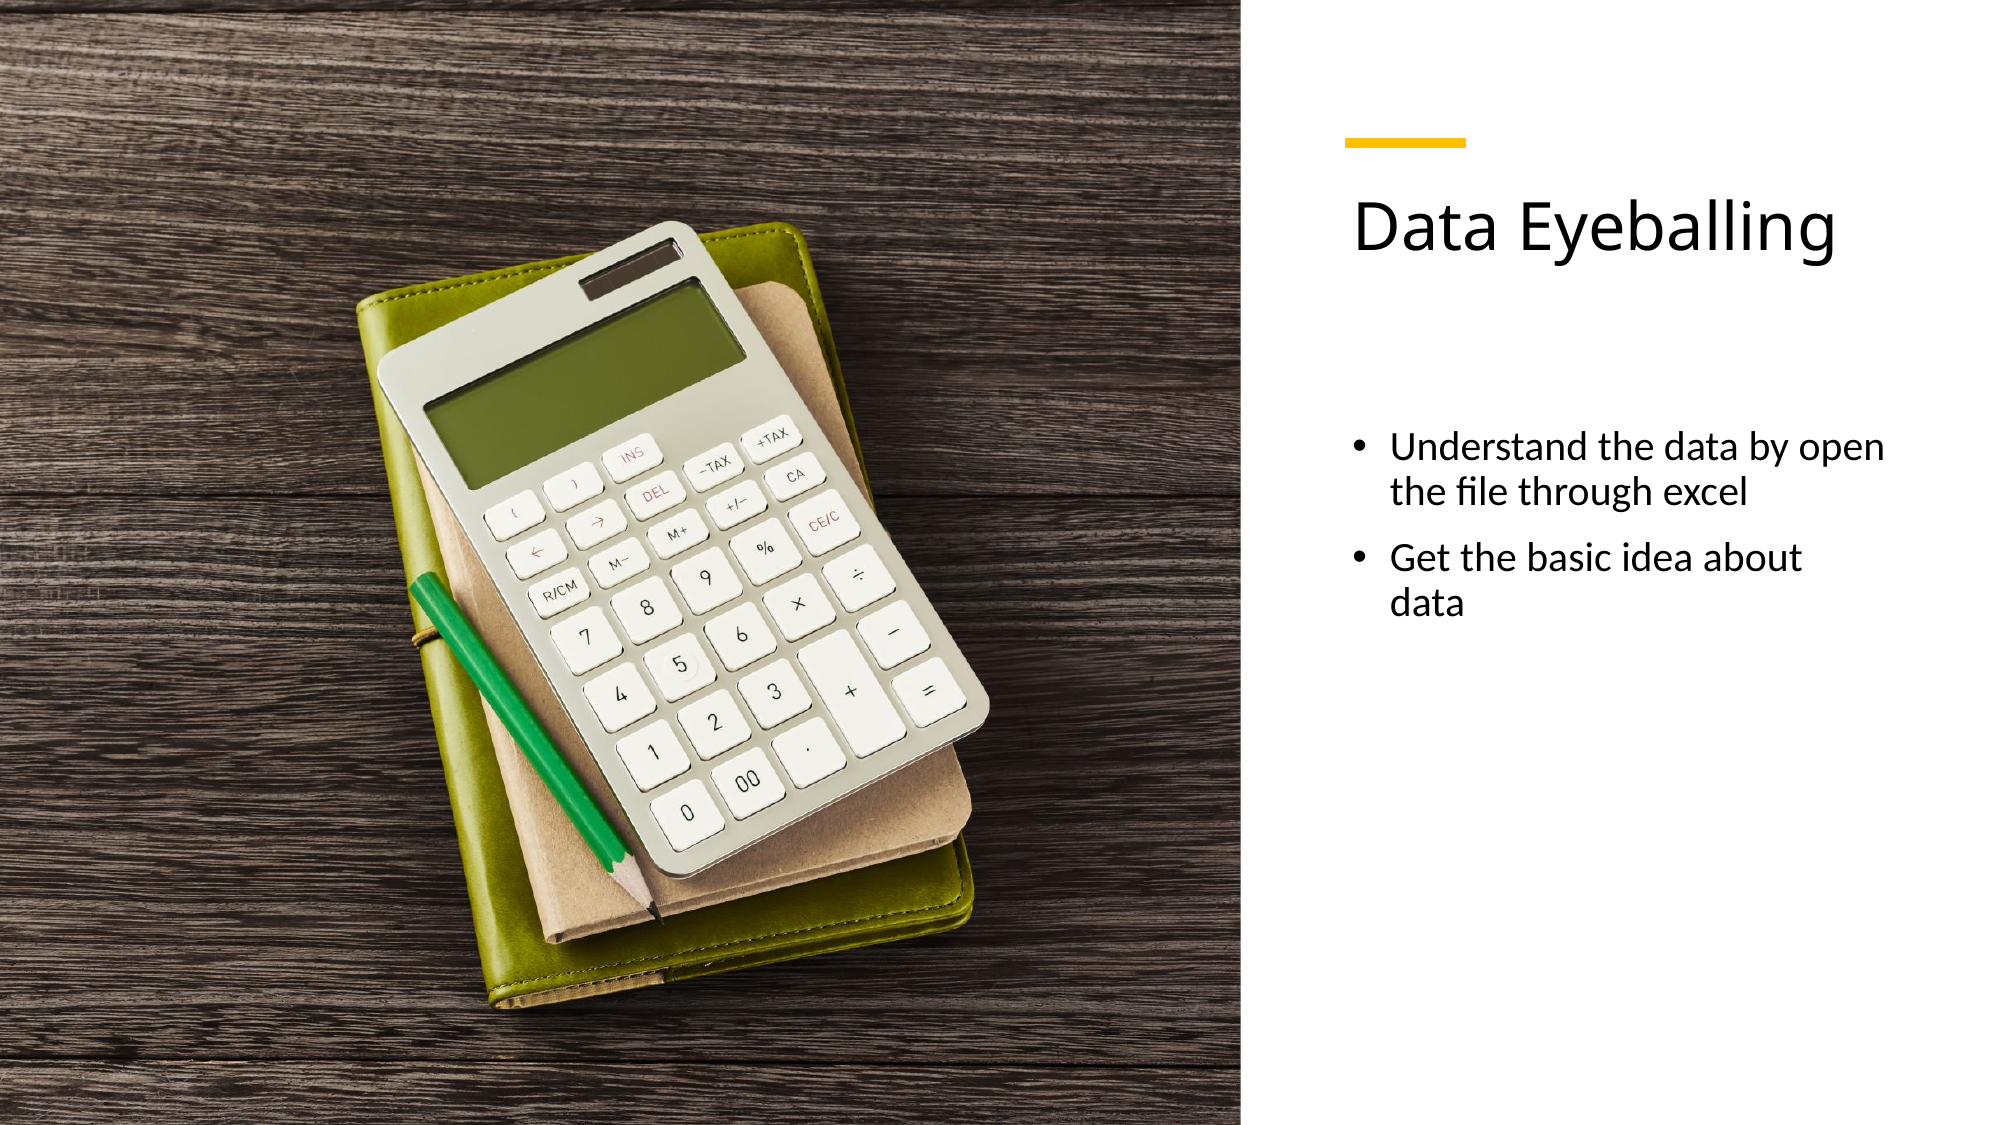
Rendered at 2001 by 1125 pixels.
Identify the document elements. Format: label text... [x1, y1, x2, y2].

picture [0, 0, 1241, 1125]
title Data Eyeballing [1337, 185, 1901, 417]
list Understand the data by open the file through excel Get the basic idea about data [1337, 417, 1901, 1008]
